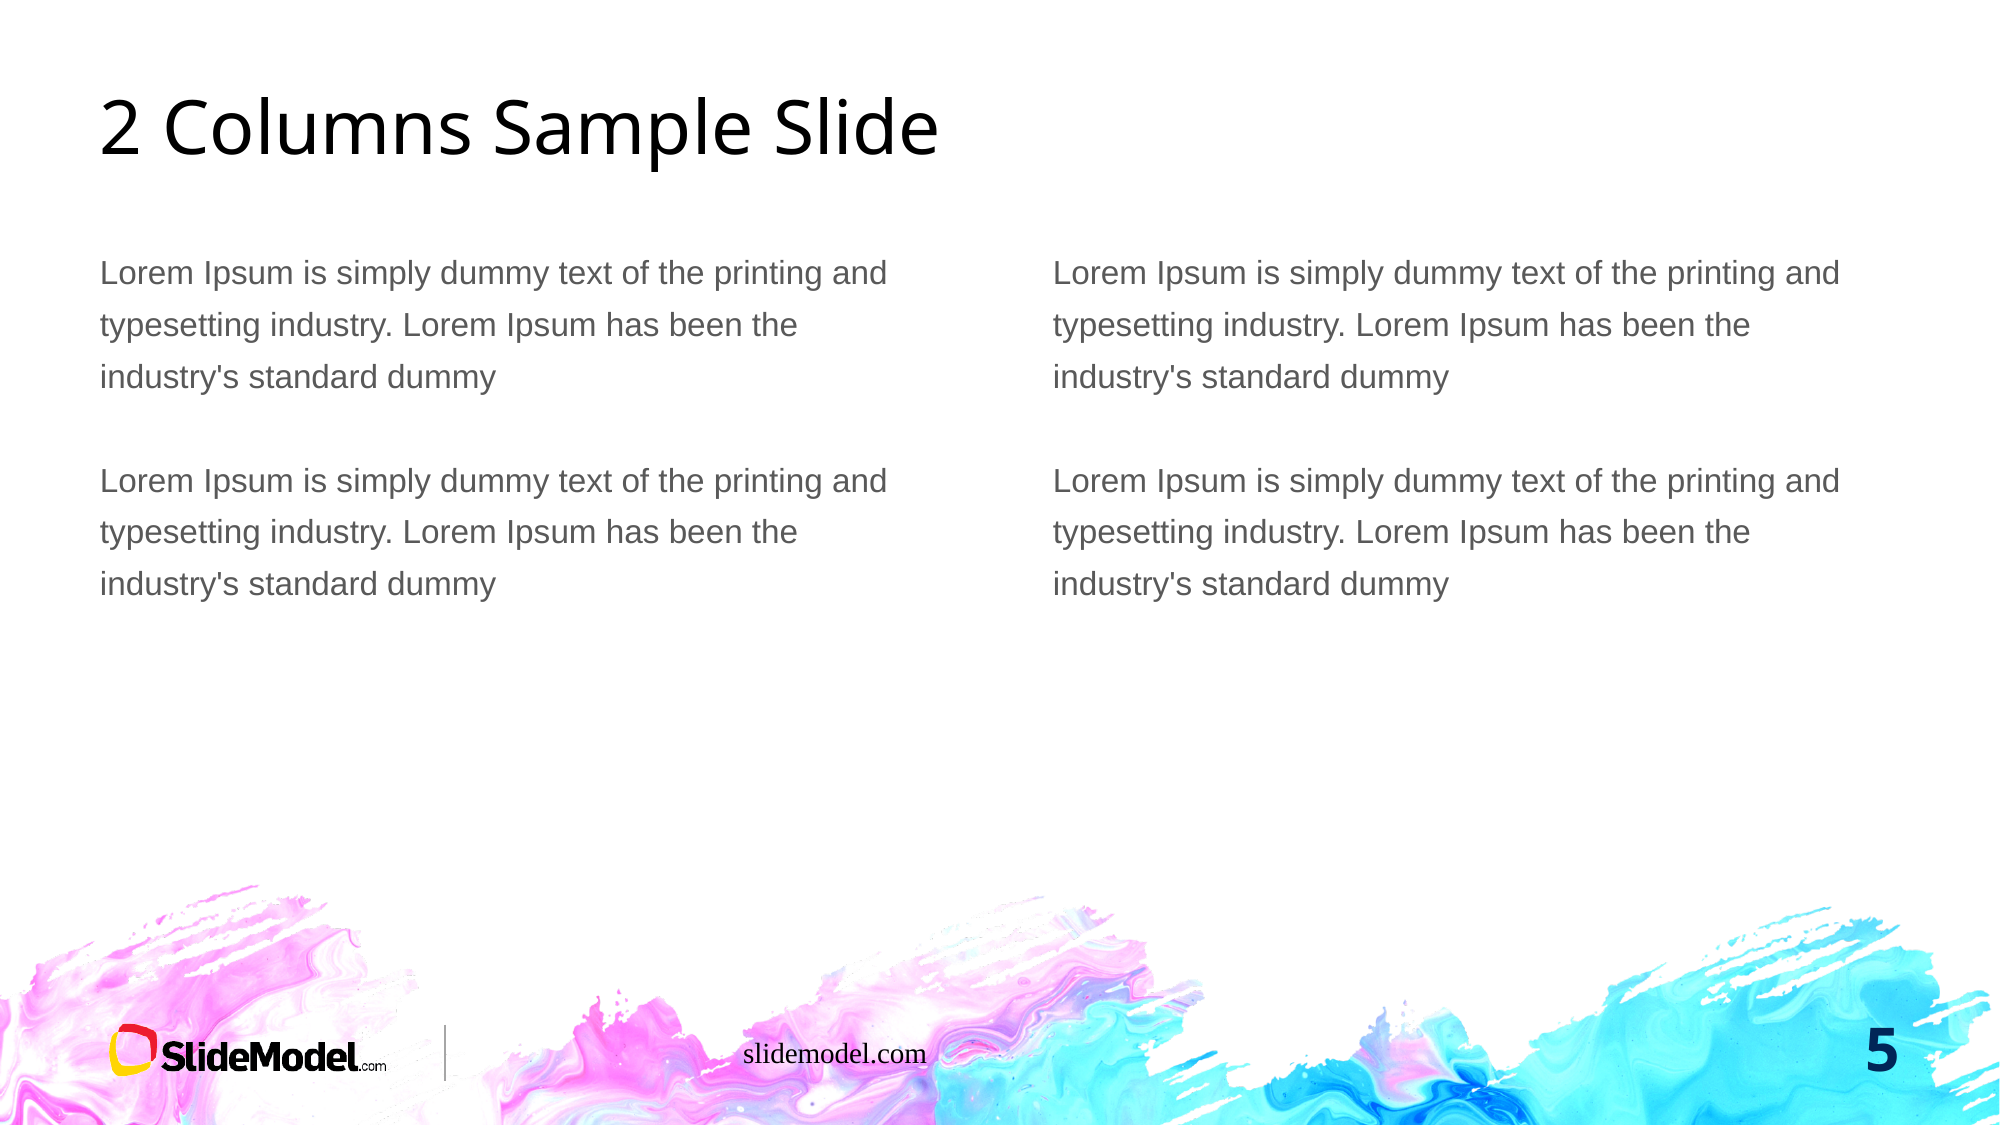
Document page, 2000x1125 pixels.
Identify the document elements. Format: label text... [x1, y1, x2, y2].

title 2 Columns Sample Slide [99, 66, 1900, 183]
footer slidemodel.com [518, 1022, 1152, 1083]
list Lorem Ipsum is simply dummy text of the printing and typesetting industry. Lorem Ipsum has been the industry's standard dummy Lorem Ipsum is simply dummy text of the printing and typesetting industry. Lorem Ipsum has been the industry's standard dummy [99, 229, 945, 953]
picture [0, 811, 2000, 1125]
slide_number 5 [1432, 1022, 1900, 1083]
list Lorem Ipsum is simply dummy text of the printing and typesetting industry. Lorem Ipsum has been the industry's standard dummy Lorem Ipsum is simply dummy text of the printing and typesetting industry. Lorem Ipsum has been the industry's standard dummy [1052, 229, 1900, 953]
